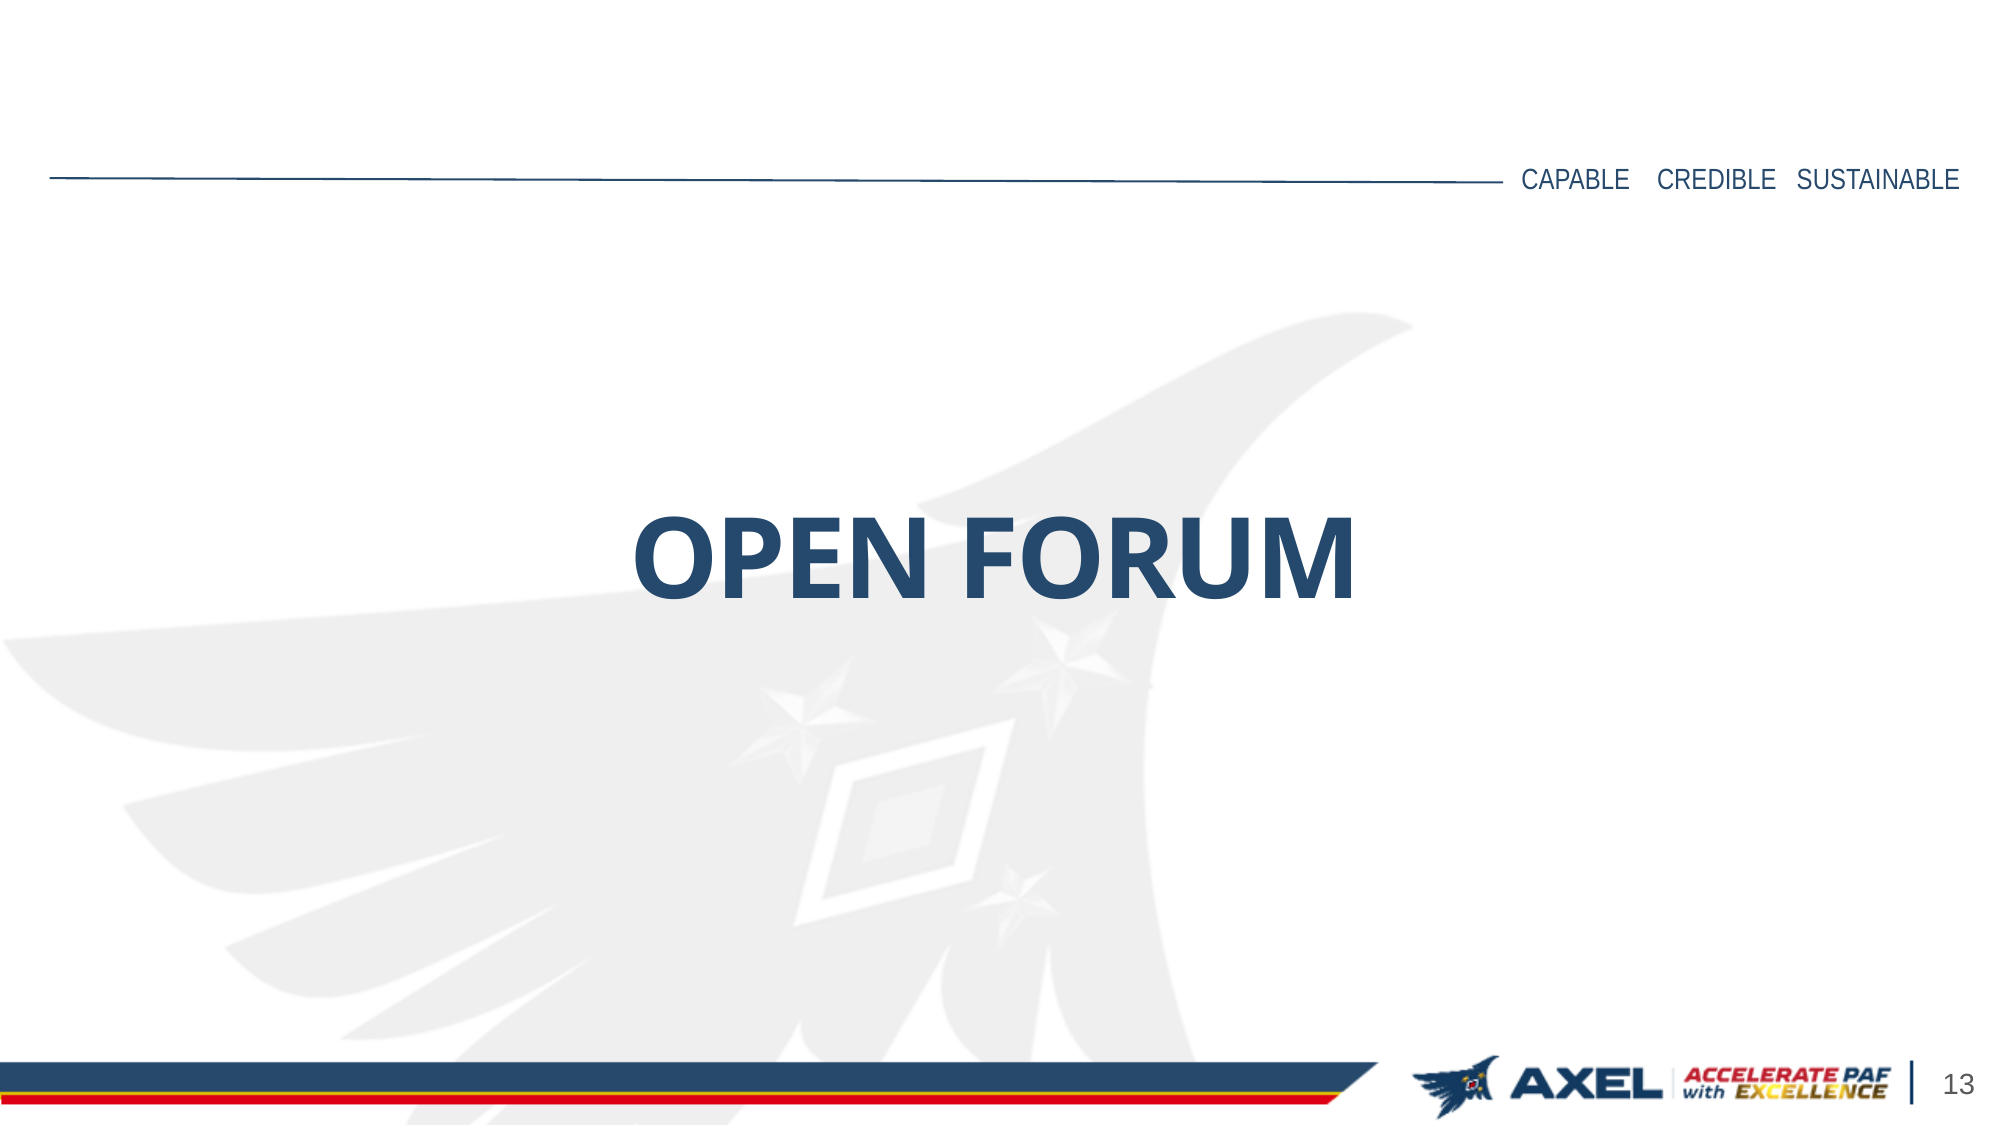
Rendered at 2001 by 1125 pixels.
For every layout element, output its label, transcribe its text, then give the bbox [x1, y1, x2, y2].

title OPEN FORUM [54, 491, 1938, 634]
picture [0, 0, 2001, 1125]
